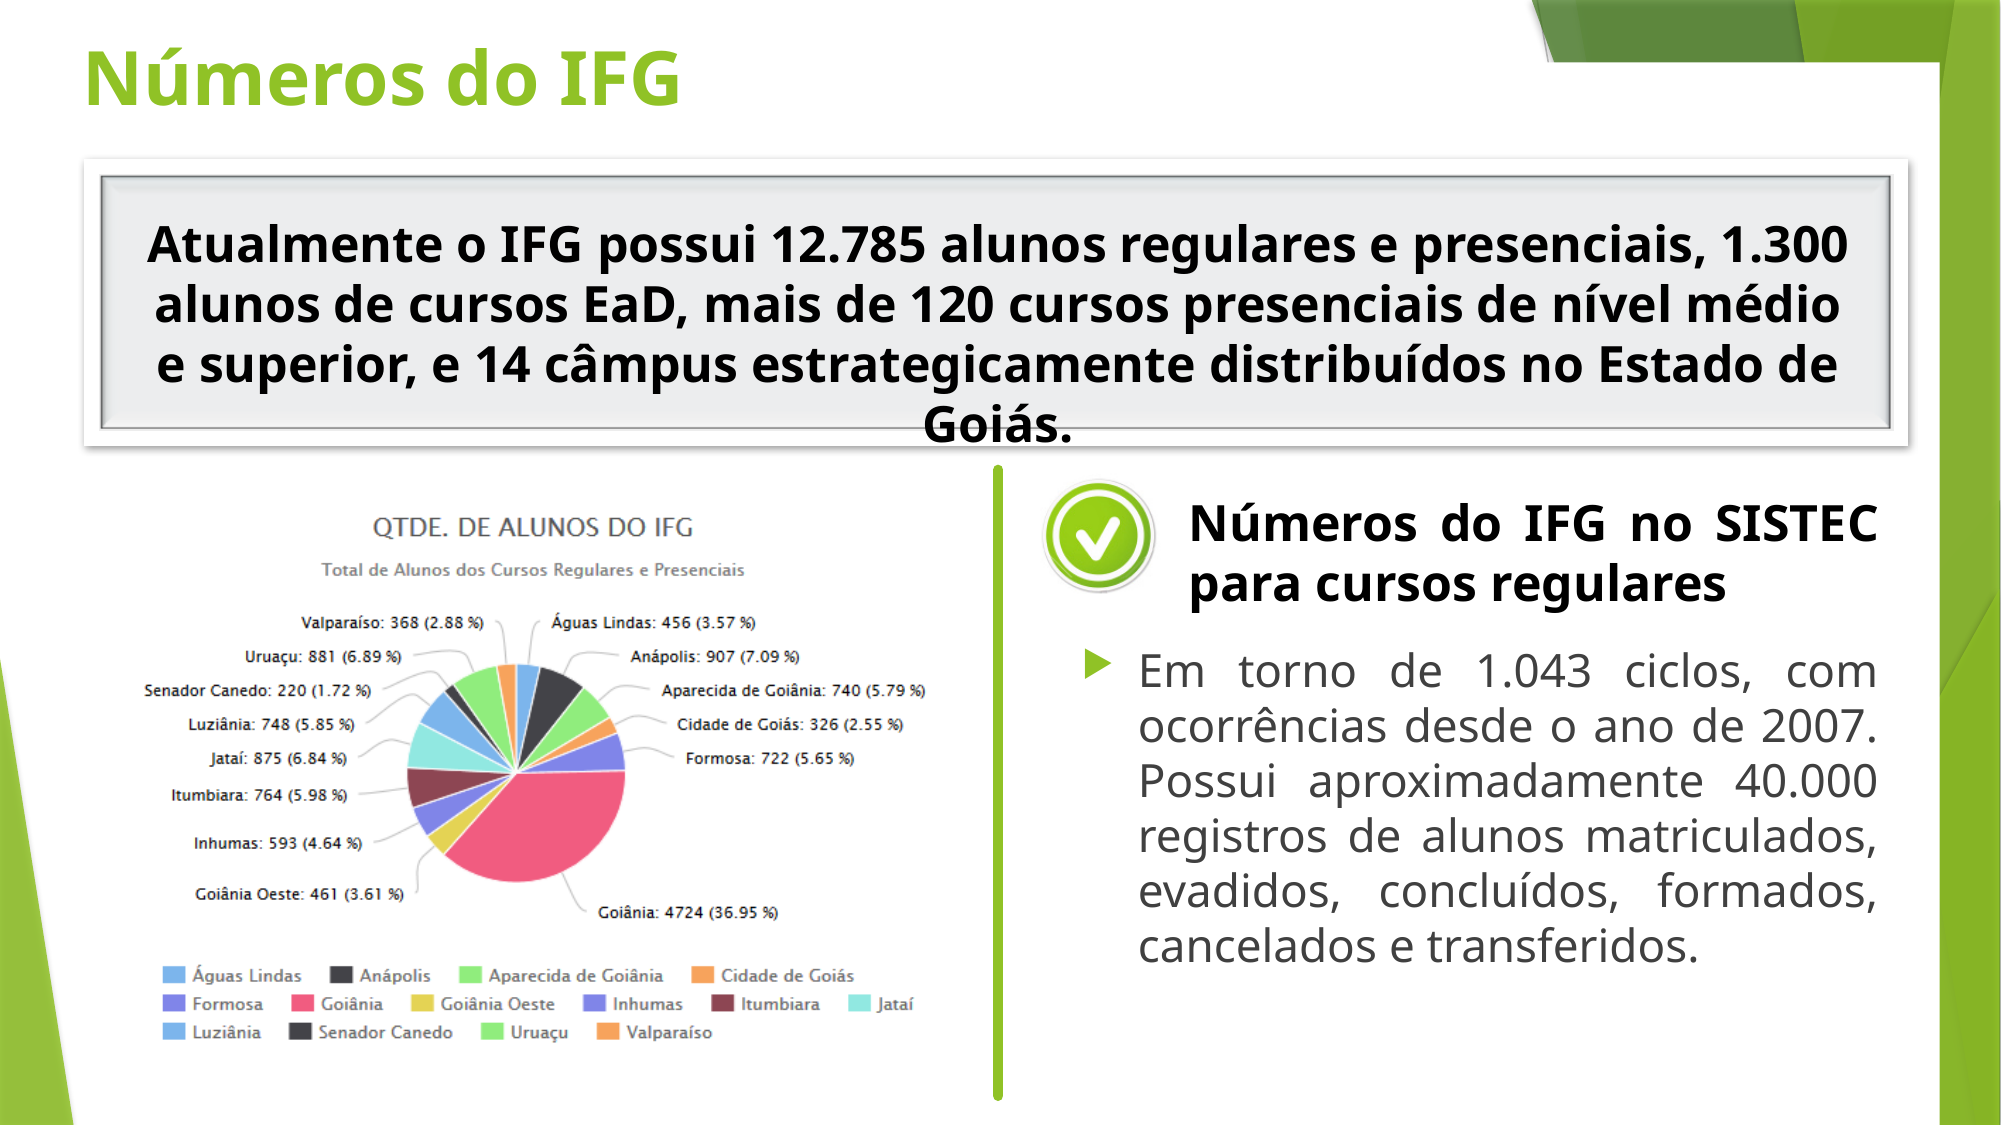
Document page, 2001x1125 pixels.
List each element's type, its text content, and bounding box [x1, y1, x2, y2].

title Números do IFG [67, 22, 1478, 134]
picture [98, 173, 1895, 432]
picture [98, 494, 947, 1072]
text_box Em torno de 1.043 ciclos, com ocorrências desde o ano de 2007. Possui aproximadamente 40.000 registros de alunos matriculados, evadidos, concluídos, formados, cancelados e transferidos. [1066, 634, 1894, 799]
text_box Números do IFG no SISTEC para cursos regulares [1174, 484, 1894, 620]
picture [1030, 469, 1167, 601]
text_box Atualmente o IFG possui 12.785 alunos regulares e presenciais, 1.300 alunos de cursos EaD, mais de 120 cursos presenciais de nível médio e superior, e 14 câmpus estrategicamente distribuídos no Estado de Goiás. [125, 443, 1872, 460]
